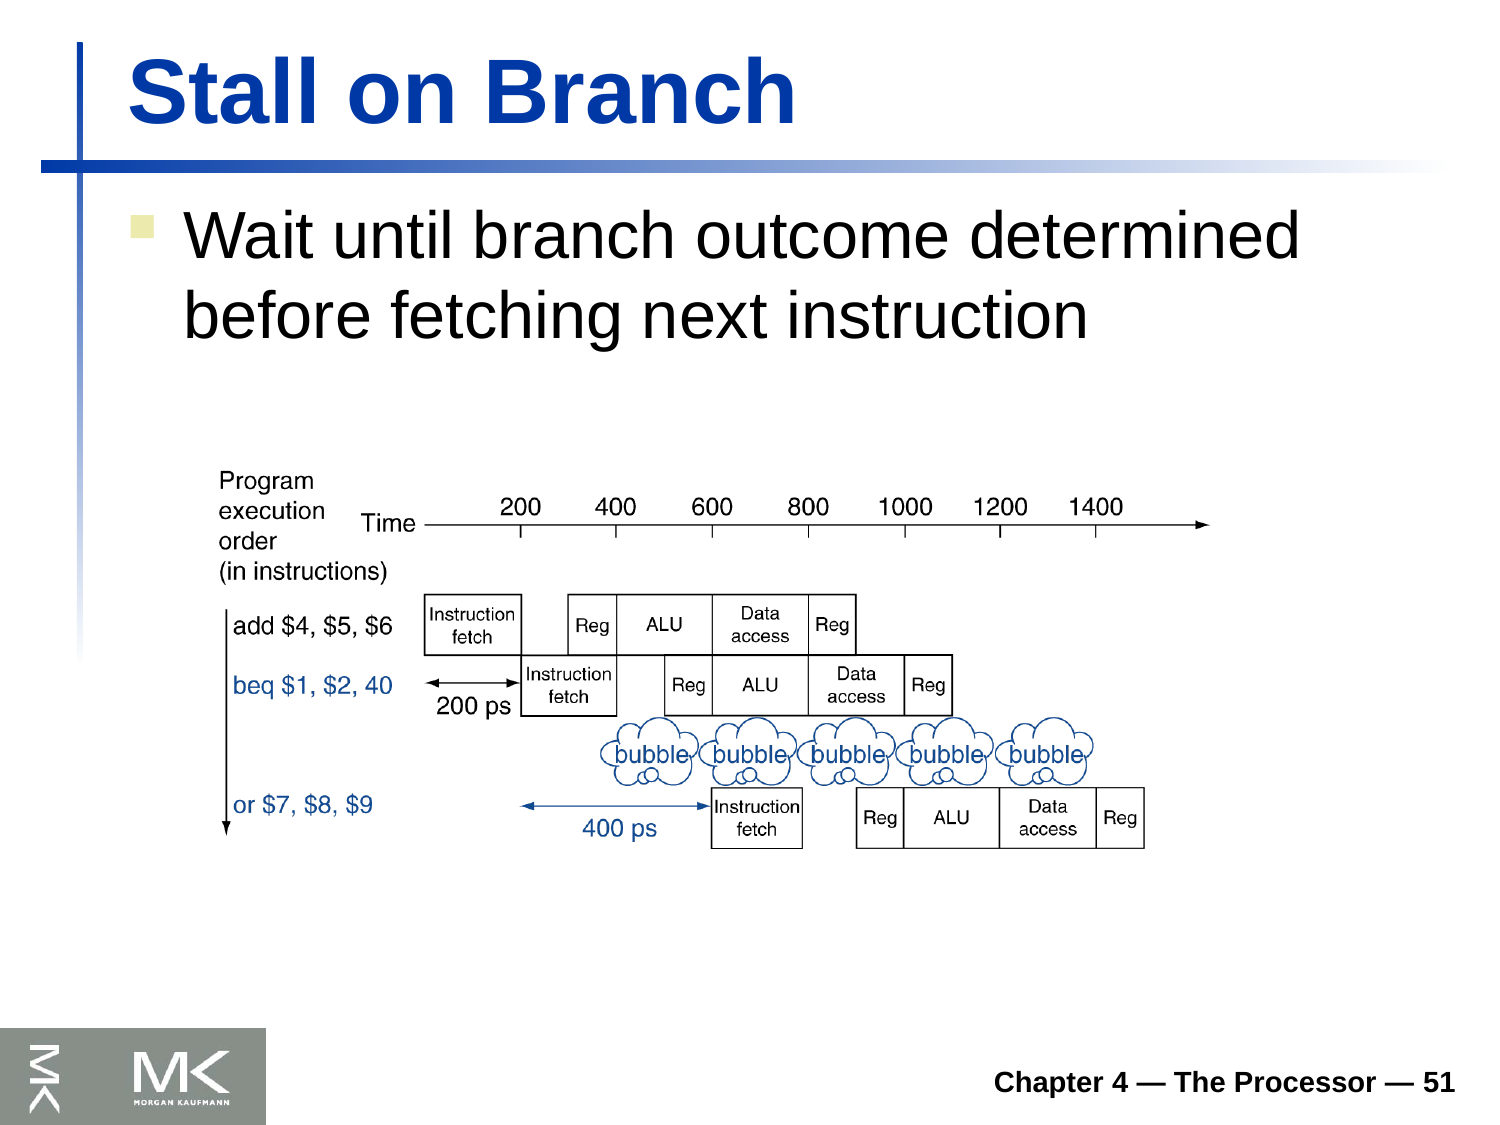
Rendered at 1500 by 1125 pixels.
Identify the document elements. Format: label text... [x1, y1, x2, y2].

title Stall on Branch [112, 23, 1468, 149]
picture [218, 467, 1210, 849]
list Wait until branch outcome determined before fetching next instruction [112, 184, 1469, 399]
footer Chapter 4 — The Processor — 51 [277, 1046, 1471, 1106]
picture [0, 1028, 266, 1125]
